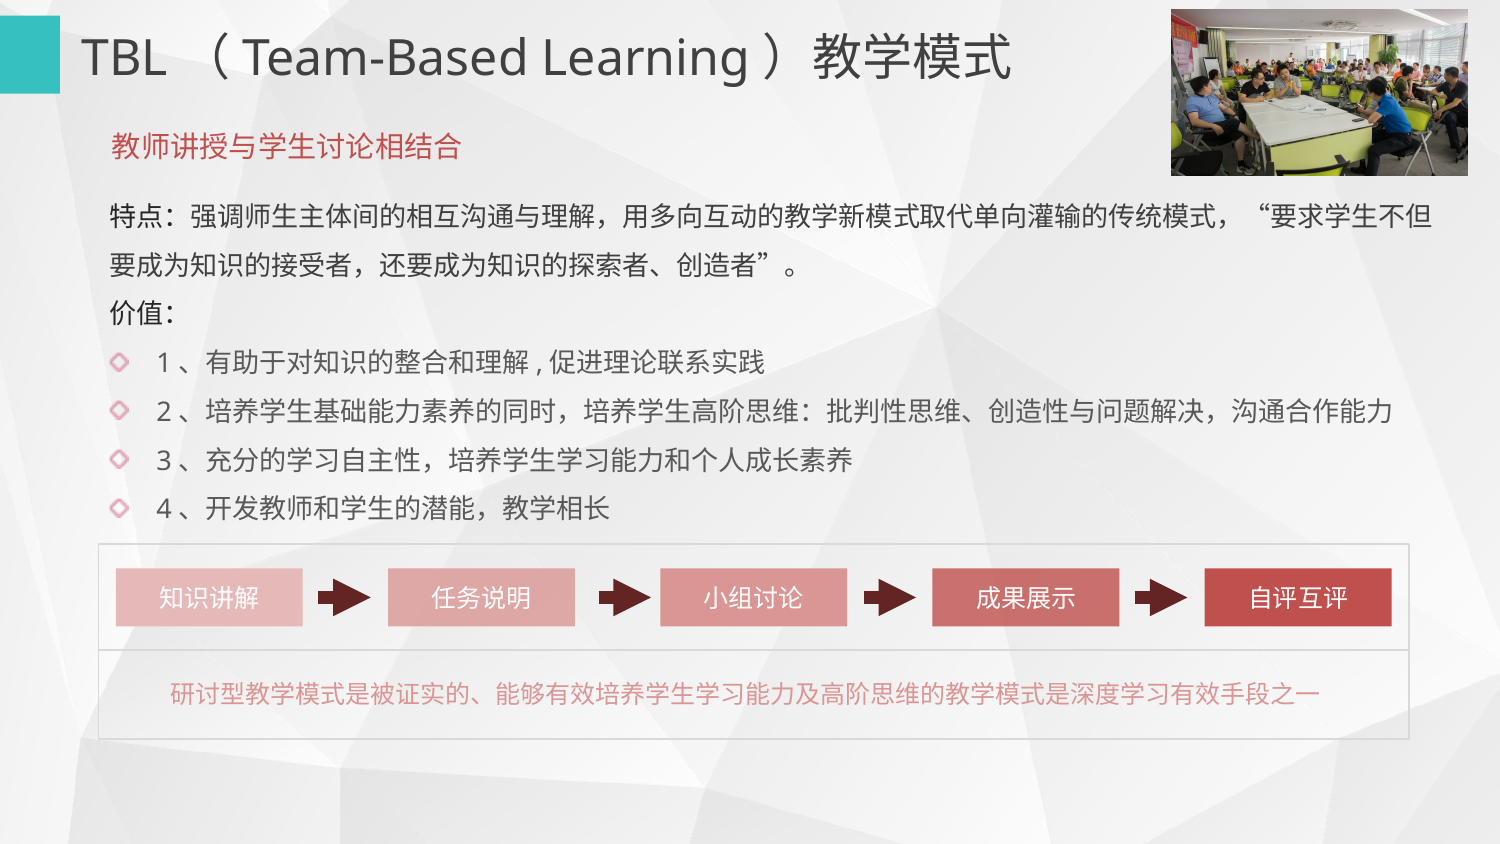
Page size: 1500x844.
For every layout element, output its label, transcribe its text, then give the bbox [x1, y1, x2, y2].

text_box [96, 542, 1411, 647]
text_box [96, 647, 1411, 741]
picture [0, 0, 1500, 844]
text_box 特点：强调师生主体间的相互沟通与理解，用多向互动的教学新模式取代单向灌输的传统模式，“要求学生不但要成为知识的接受者，还要成为知识的探索者、创造者”。 价值： 1、有助于对知识的整合和理解,促进理论联系实践 2、培养学生基础能力素养的同时，培养学生高阶思维：批判性思维、创造性与问题解决，沟通合作能力 3、充分的学习自主性，培养学生学习能力和个人成长素养 4、开发教师和学生的潜能，教学相长 [94, 175, 1455, 532]
text_box 研讨型教学模式是被证实的、能够有效培养学生学习能力及高阶思维的教学模式是深度学习有效手段之一 [144, 671, 1347, 717]
text_box TBL（Team-Based Learning）教学模式 [71, 20, 1166, 94]
list 教师讲授与学生讨论相结合 [98, 114, 1166, 156]
